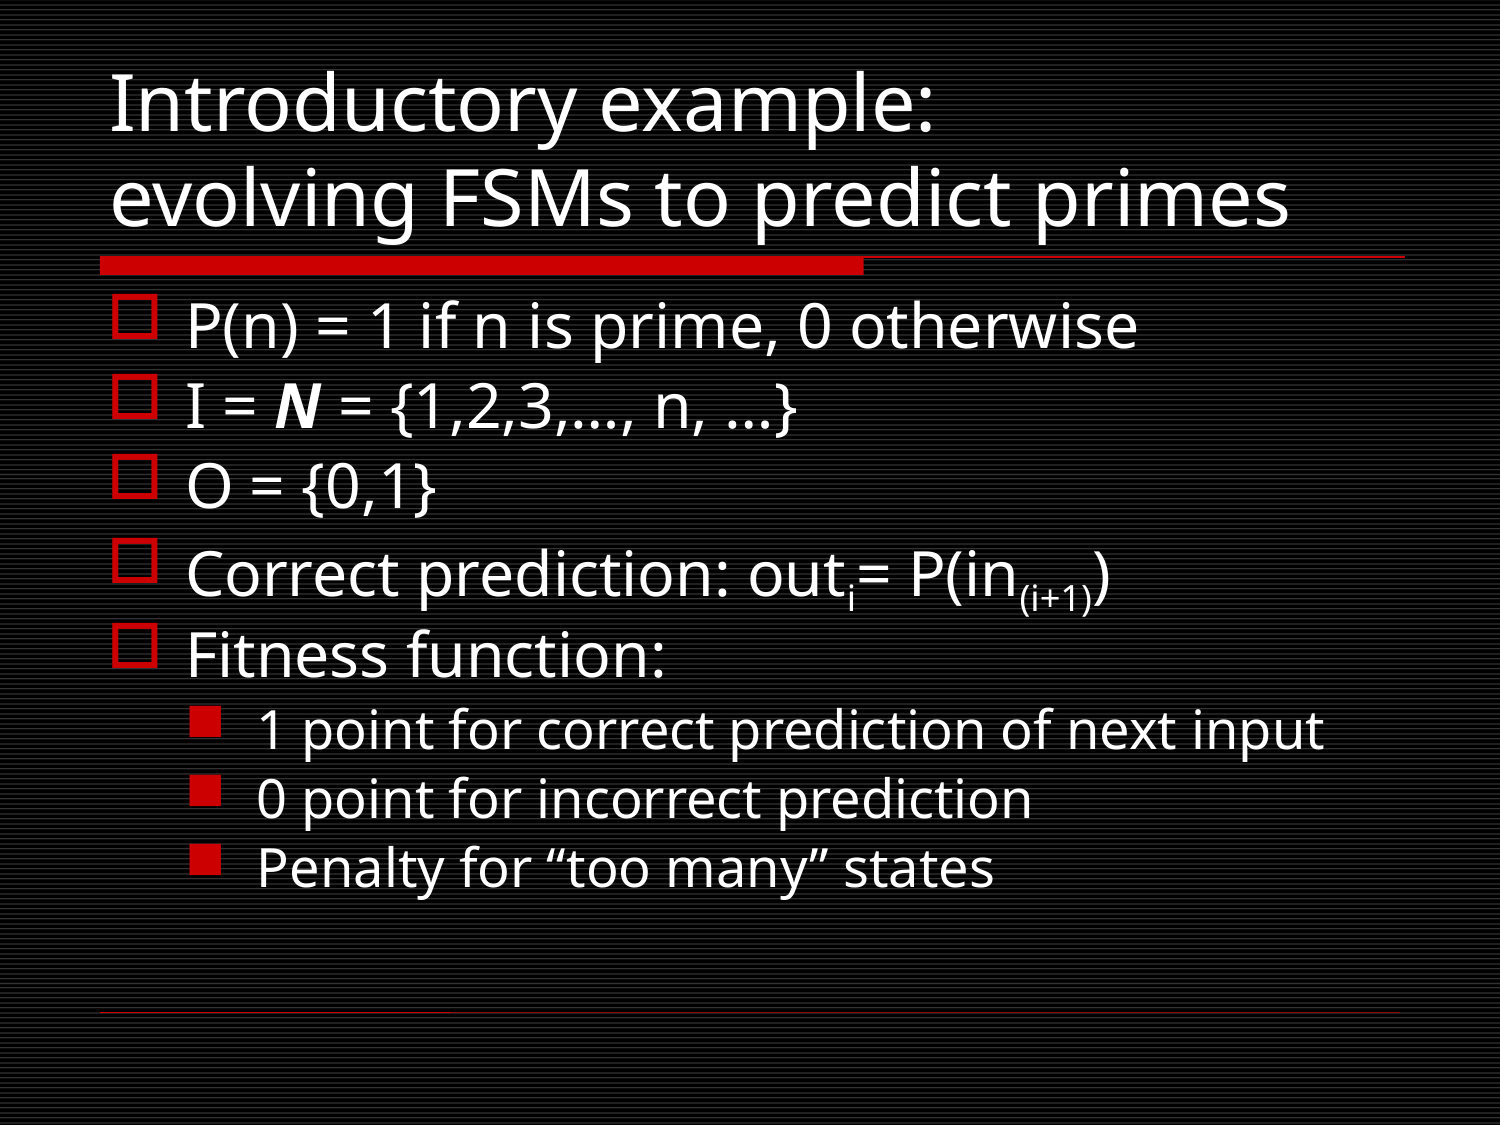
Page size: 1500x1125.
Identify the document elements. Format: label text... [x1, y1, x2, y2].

title Introductory example: evolving FSMs to predict primes [94, 50, 1407, 250]
list P(n) = 1 if n is prime, 0 otherwise I = N = {1,2,3,…, n, …} O = {0,1} Correct prediction: outi= P(in(i+1)) Fitness function: 1 point for correct prediction of next input 0 point for incorrect prediction Penalty for “too many” states [92, 287, 1406, 988]
picture [0, 0, 1500, 1125]
